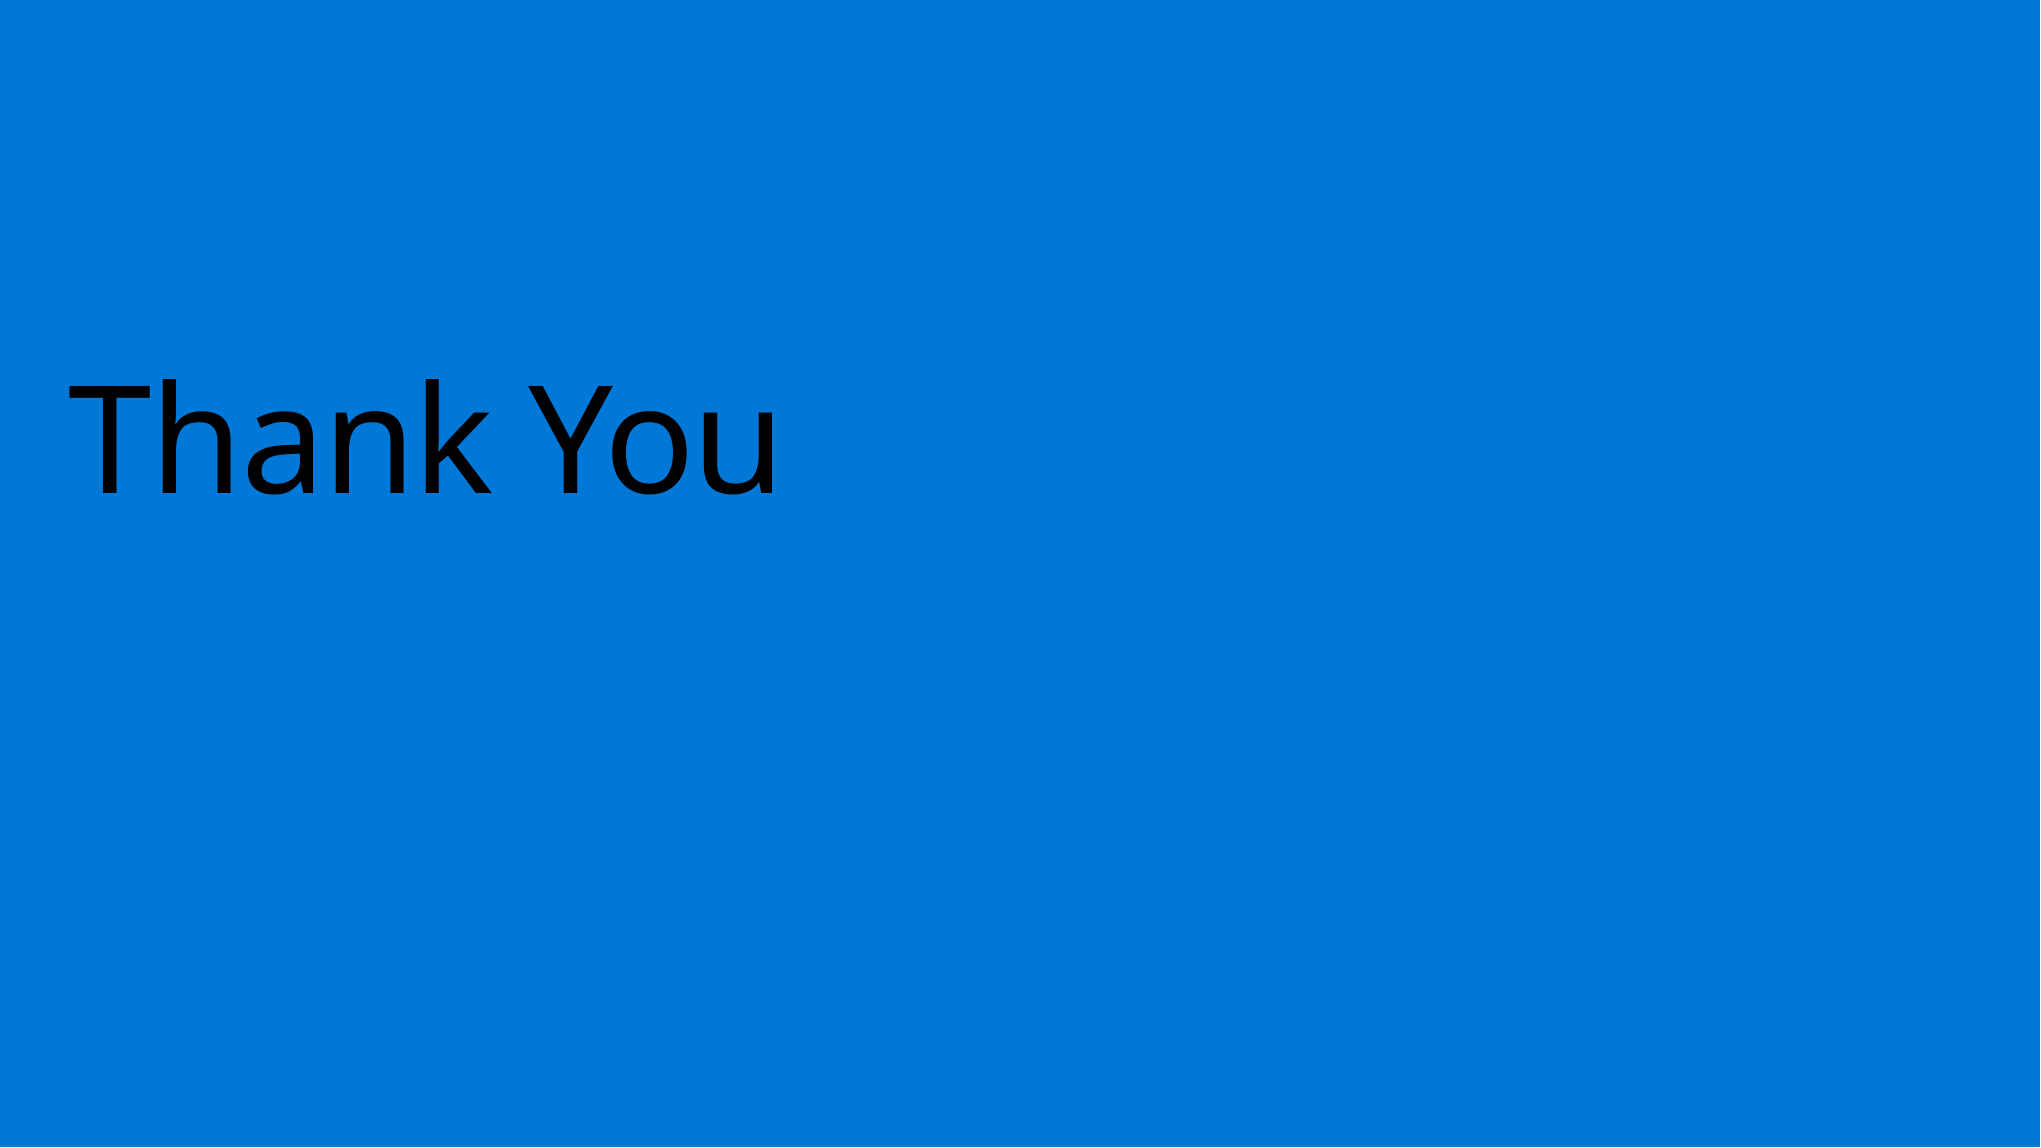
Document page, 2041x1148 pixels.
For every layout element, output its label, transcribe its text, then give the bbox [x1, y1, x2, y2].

title Thank You [45, 348, 1695, 543]
